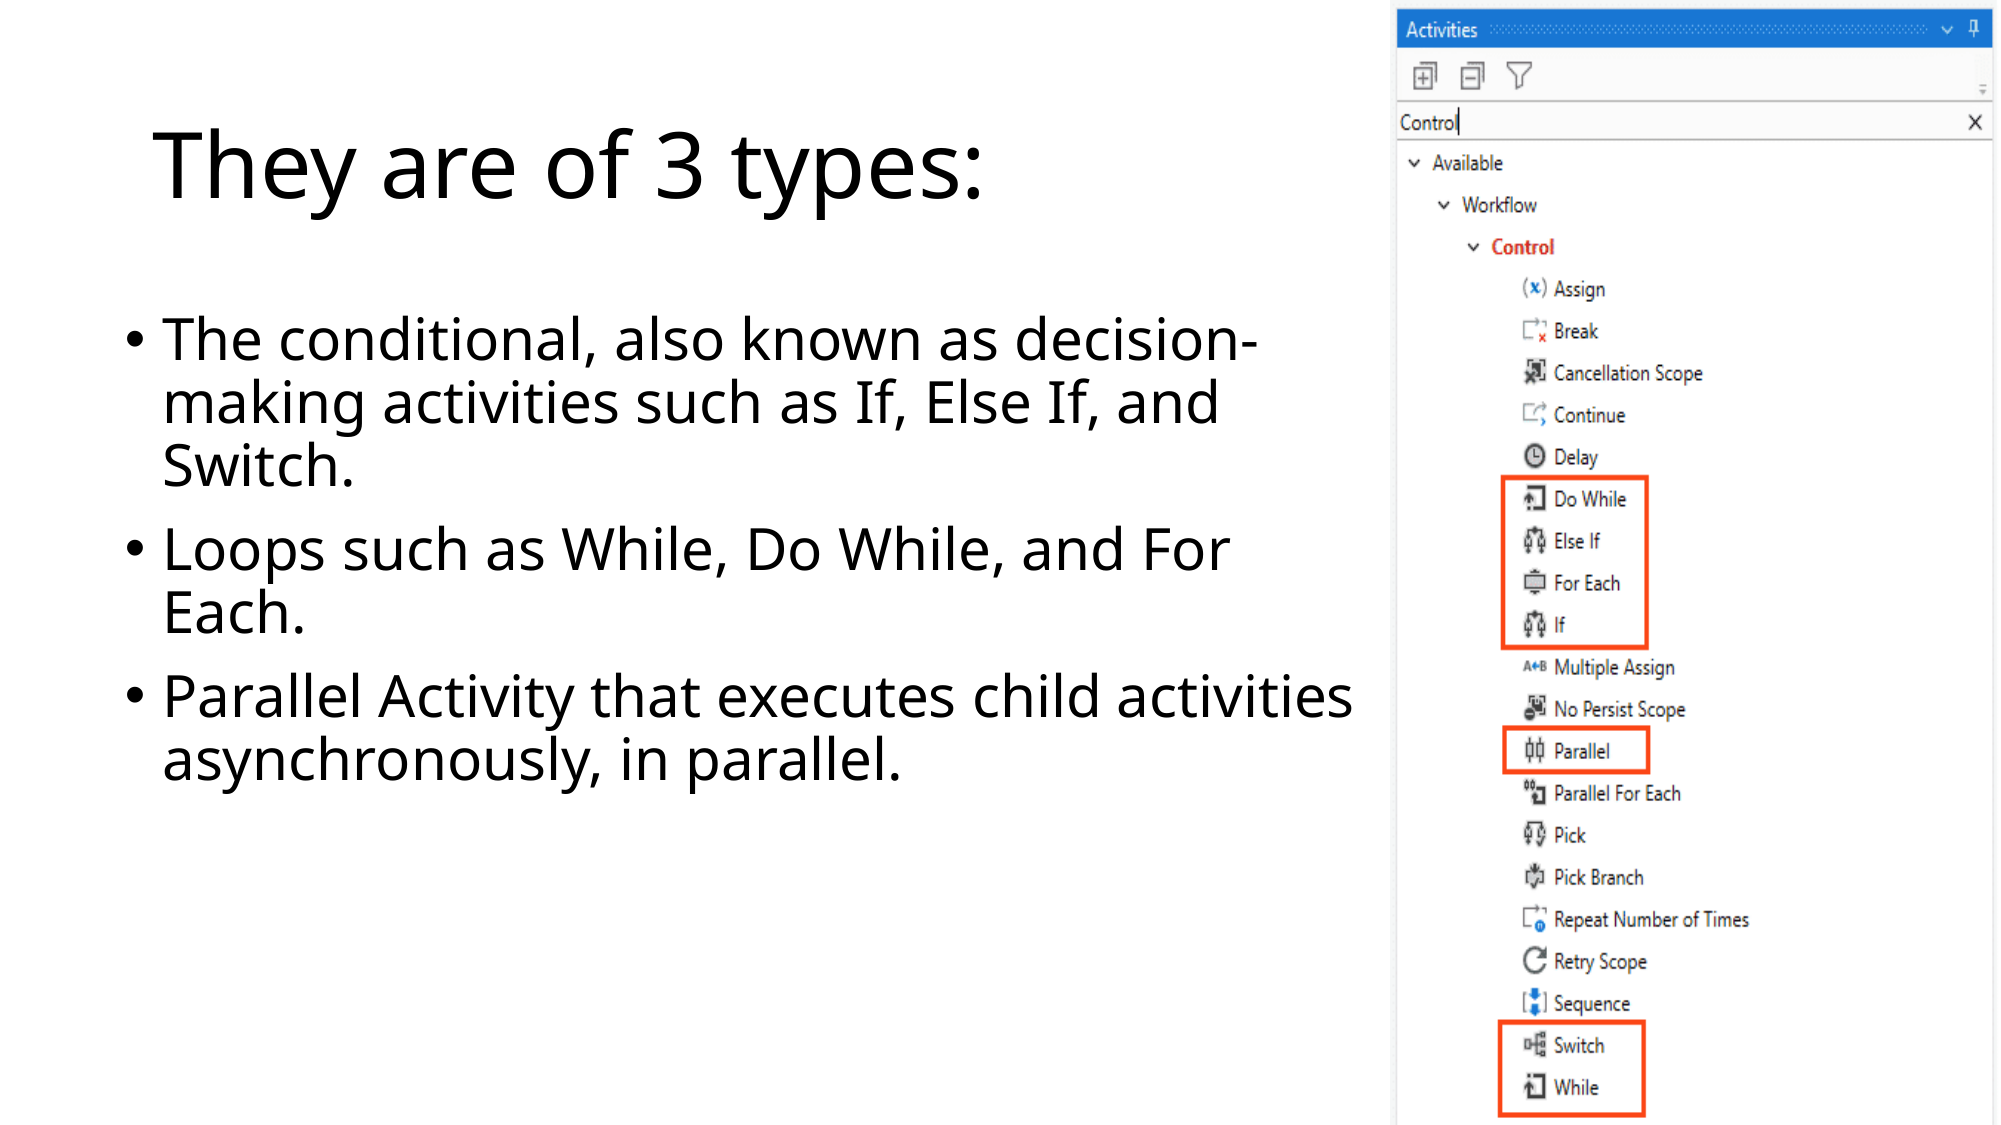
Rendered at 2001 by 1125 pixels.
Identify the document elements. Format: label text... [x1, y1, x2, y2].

picture [1390, 0, 2000, 1125]
title They are of 3 types: [137, 59, 1390, 278]
list The conditional, also known as decision-making activities such as If, Else If, and Switch. Loops such as While, Do While, and For Each. Parallel Activity that executes child activities asynchronously, in parallel. [109, 302, 1390, 1017]
